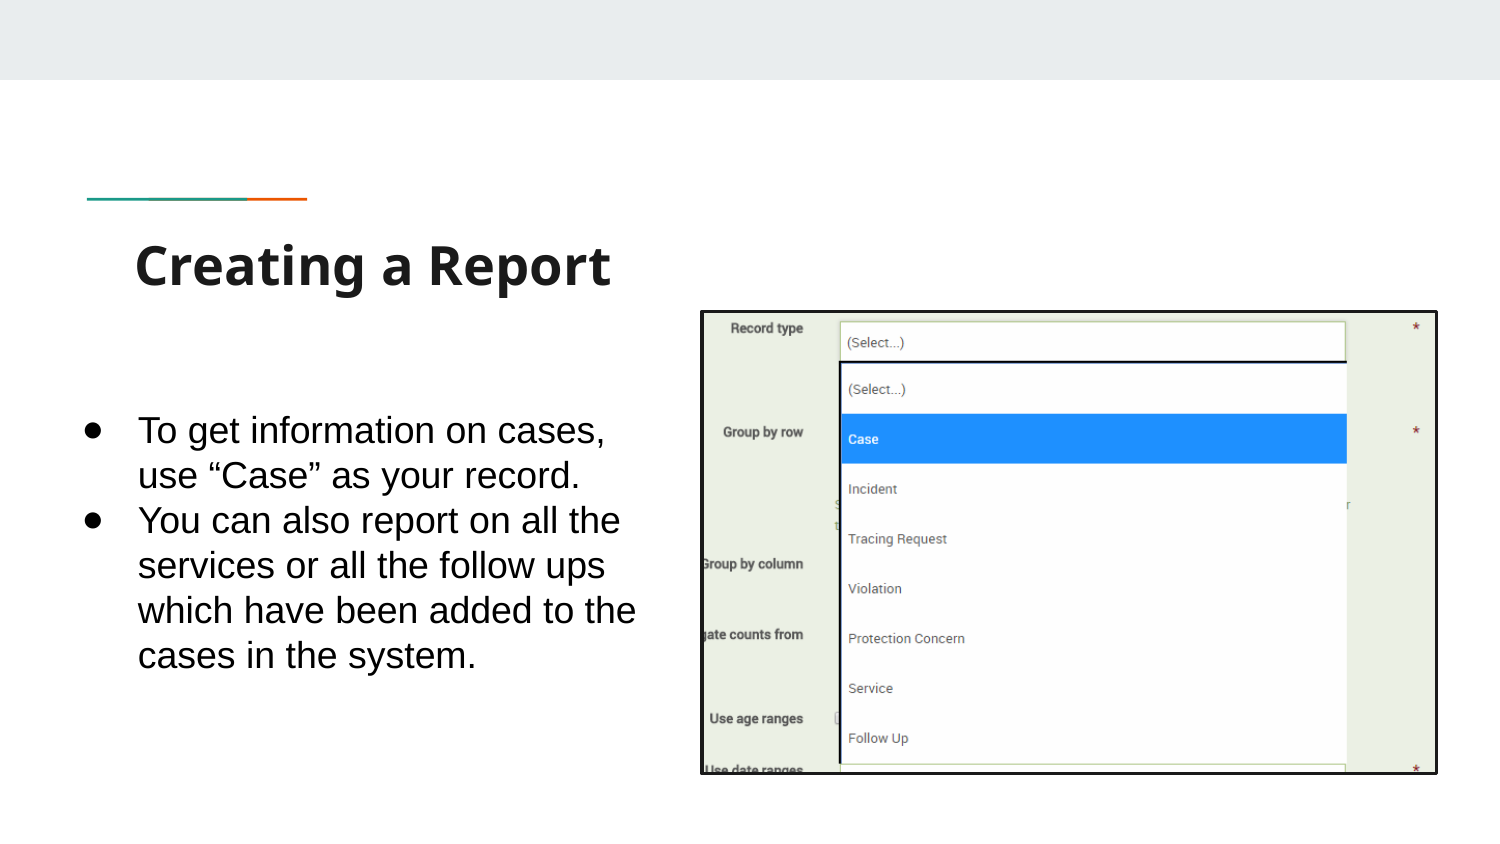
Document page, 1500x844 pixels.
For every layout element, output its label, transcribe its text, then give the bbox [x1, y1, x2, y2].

text_box To get information on cases, use “Case” as your record. You can also report on all the services or all the follow ups which have been added to the cases in the system. [47, 391, 668, 754]
title Creating a Report [119, 216, 1475, 305]
picture [703, 312, 1436, 773]
